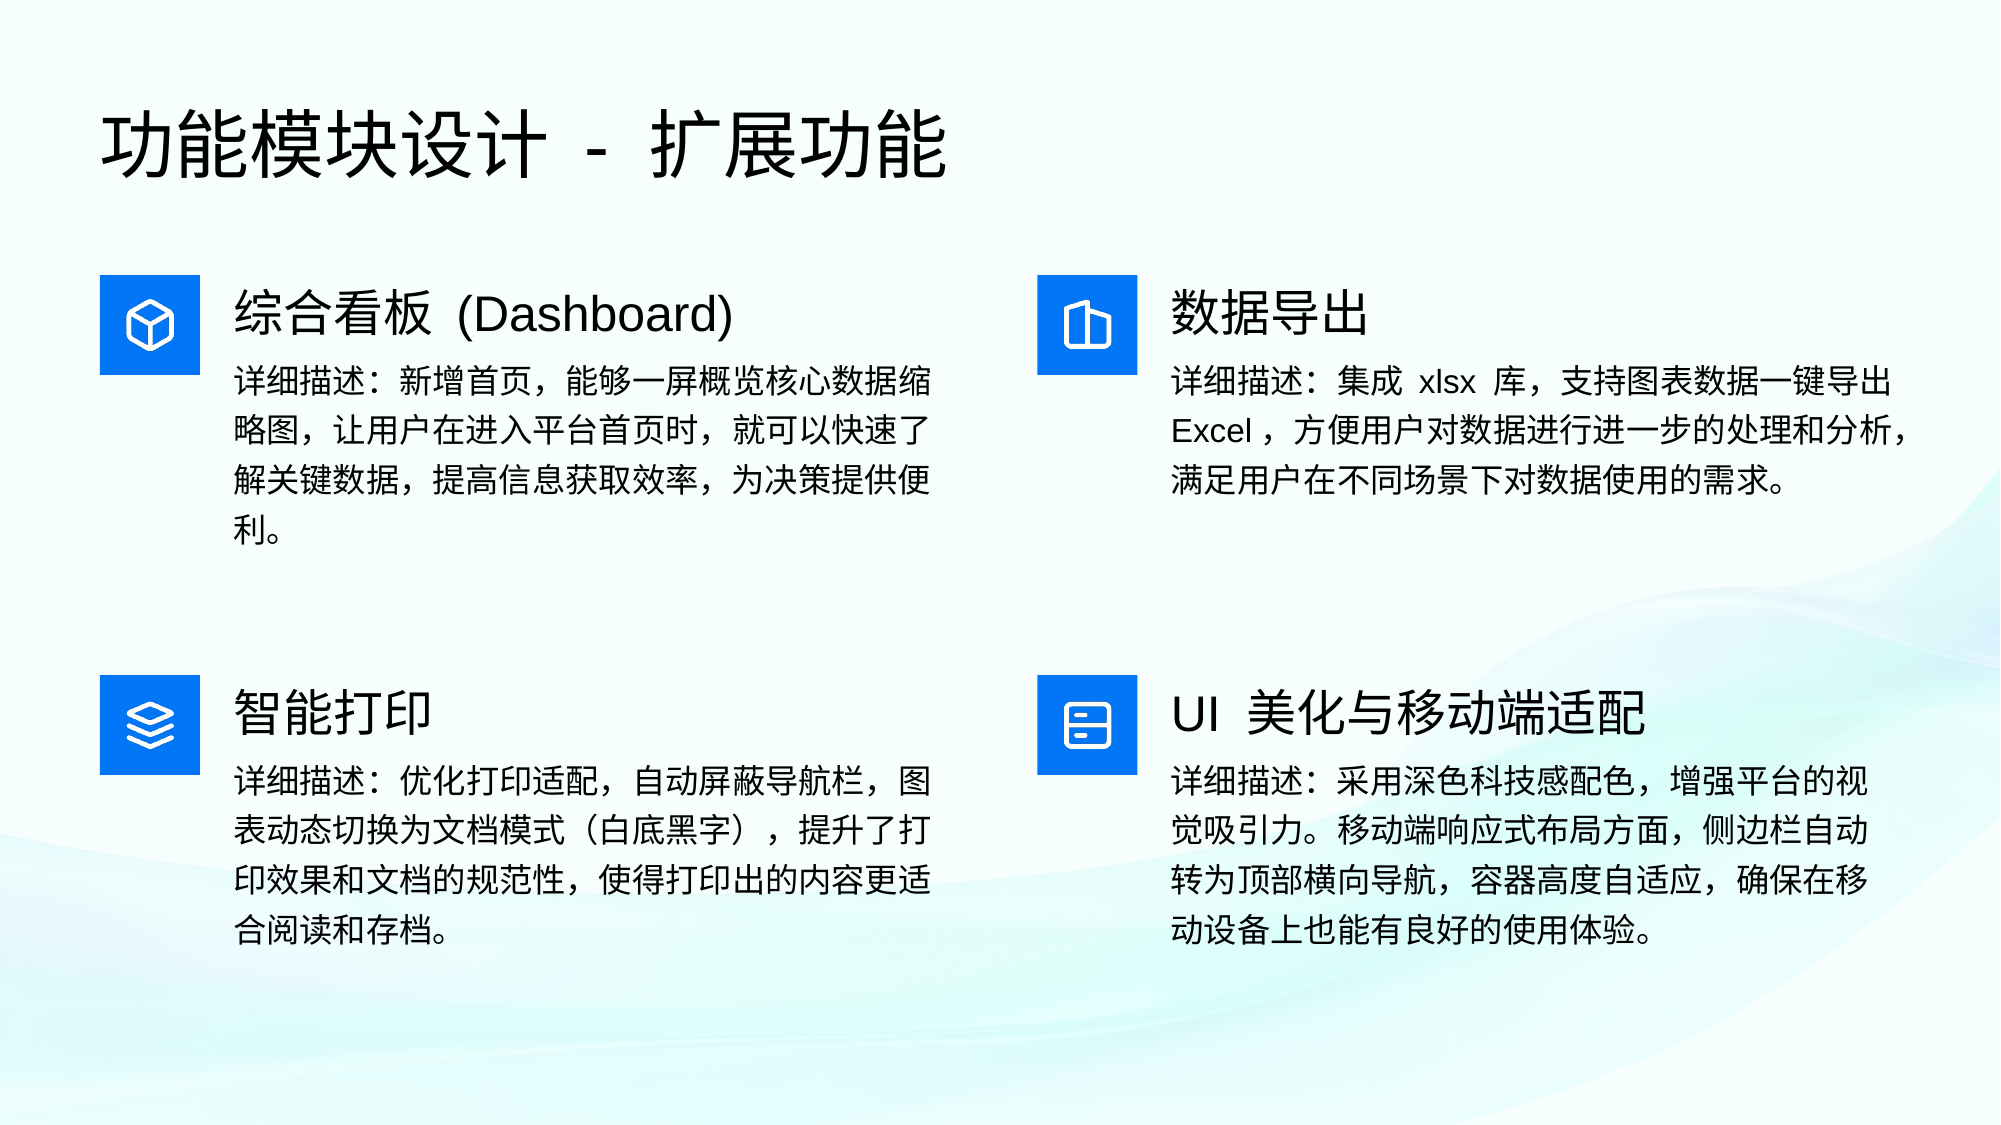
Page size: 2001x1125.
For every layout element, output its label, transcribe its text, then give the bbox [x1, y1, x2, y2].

picture [1060, 698, 1115, 752]
list 详细描述：优化打印适配，自动屏蔽导航栏，图表动态切换为文档模式（白底黑字），提升了打印效果和文档的规范性，使得打印出的内容更适合阅读和存档。 [233, 750, 963, 1000]
list [1037, 275, 1138, 375]
list 详细描述：采用深色科技感配色，增强平台的视觉吸引力。移动端响应式布局方面，侧边栏自动转为顶部横向导航，容器高度自适应，确保在移动设备上也能有良好的使用体验。 [1170, 750, 1900, 1000]
list UI 美化与移动端适配 [1170, 675, 1900, 742]
title 功能模块设计 - 扩展功能 [99, 87, 1900, 188]
picture [123, 298, 177, 352]
list 数据导出 [1170, 275, 1900, 342]
list [1037, 675, 1138, 775]
list 详细描述：集成 xlsx 库，支持图表数据一键导出 Excel，方便用户对数据进行进一步的处理和分析，满足用户在不同场景下对数据使用的需求。 [1170, 350, 1900, 600]
list 详细描述：新增首页，能够一屏概览核心数据缩略图，让用户在进入平台首页时，就可以快速了解关键数据，提高信息获取效率，为决策提供便利。 [233, 350, 963, 600]
list 智能打印 [233, 675, 963, 742]
picture [123, 698, 177, 752]
list 综合看板 (Dashboard) [233, 275, 963, 342]
picture [1060, 298, 1115, 352]
list [99, 275, 200, 375]
list [99, 675, 200, 775]
